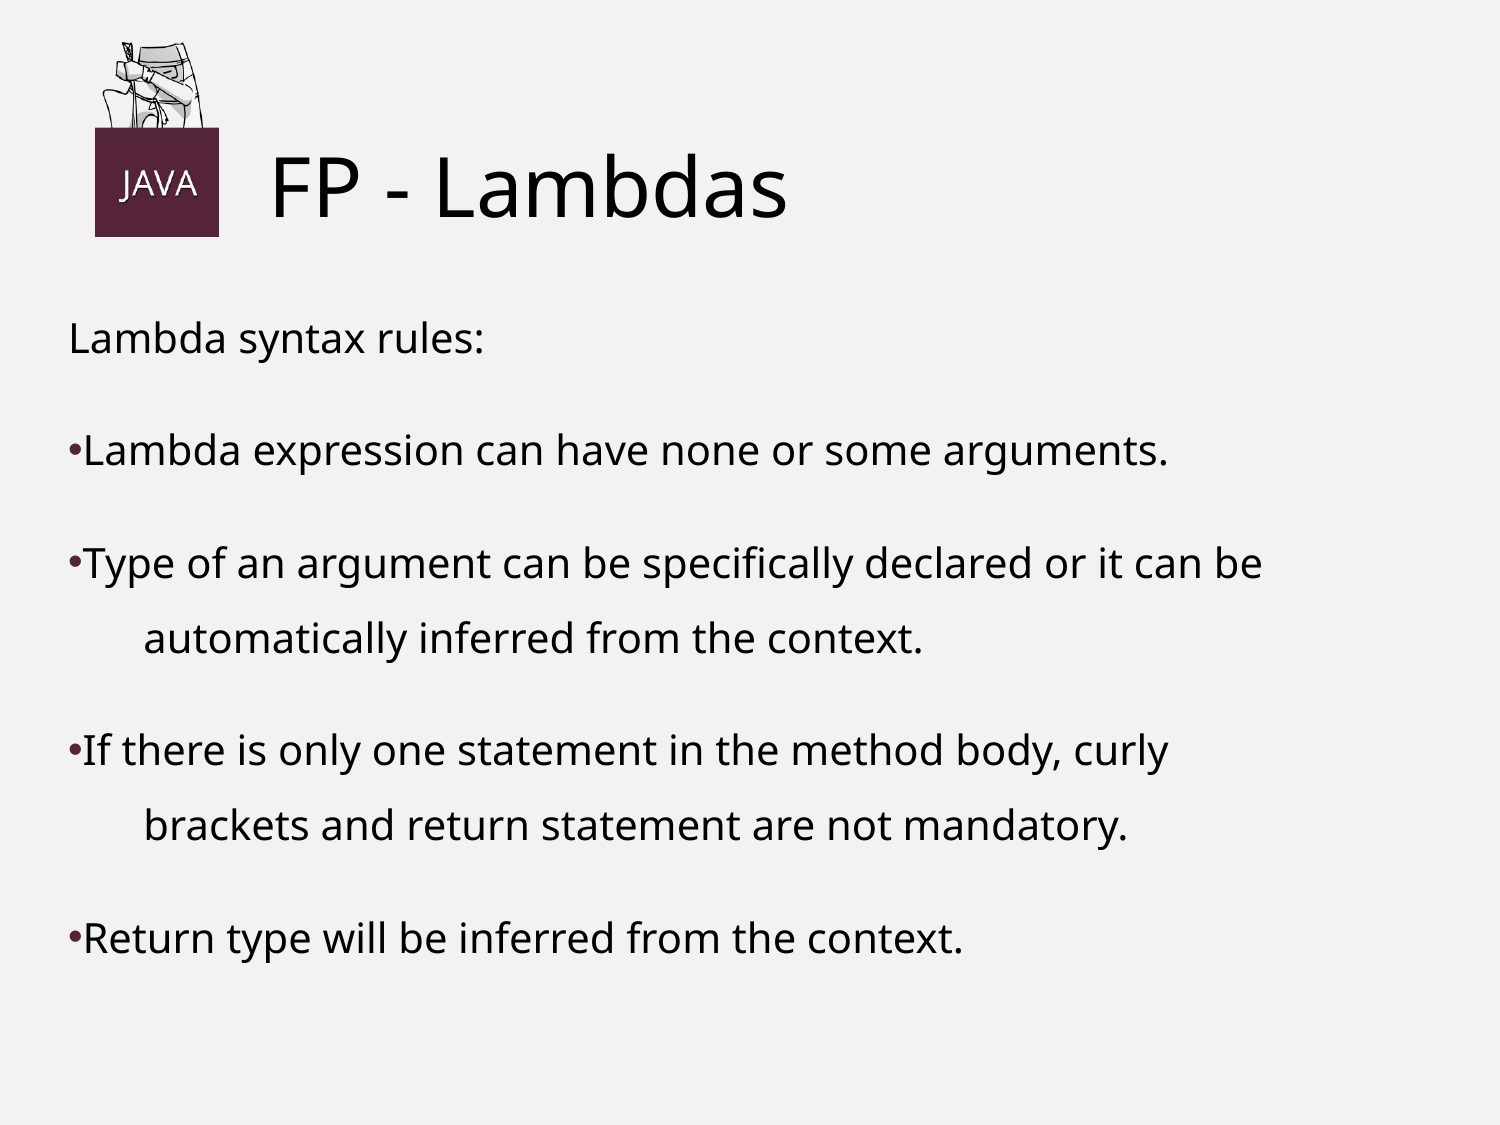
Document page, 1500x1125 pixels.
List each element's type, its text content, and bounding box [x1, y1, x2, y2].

title FP - Lambdas [253, 90, 1500, 279]
text_box Lambda syntax rules: Lambda expression can have none or some arguments. Type of an argument can be specifically declared or it can be automatically inferred from the context. If there is only one statement in the method body, curly brackets and return statement are not mandatory. Return type will be inferred from the context. [53, 278, 1388, 704]
picture [95, 42, 219, 238]
